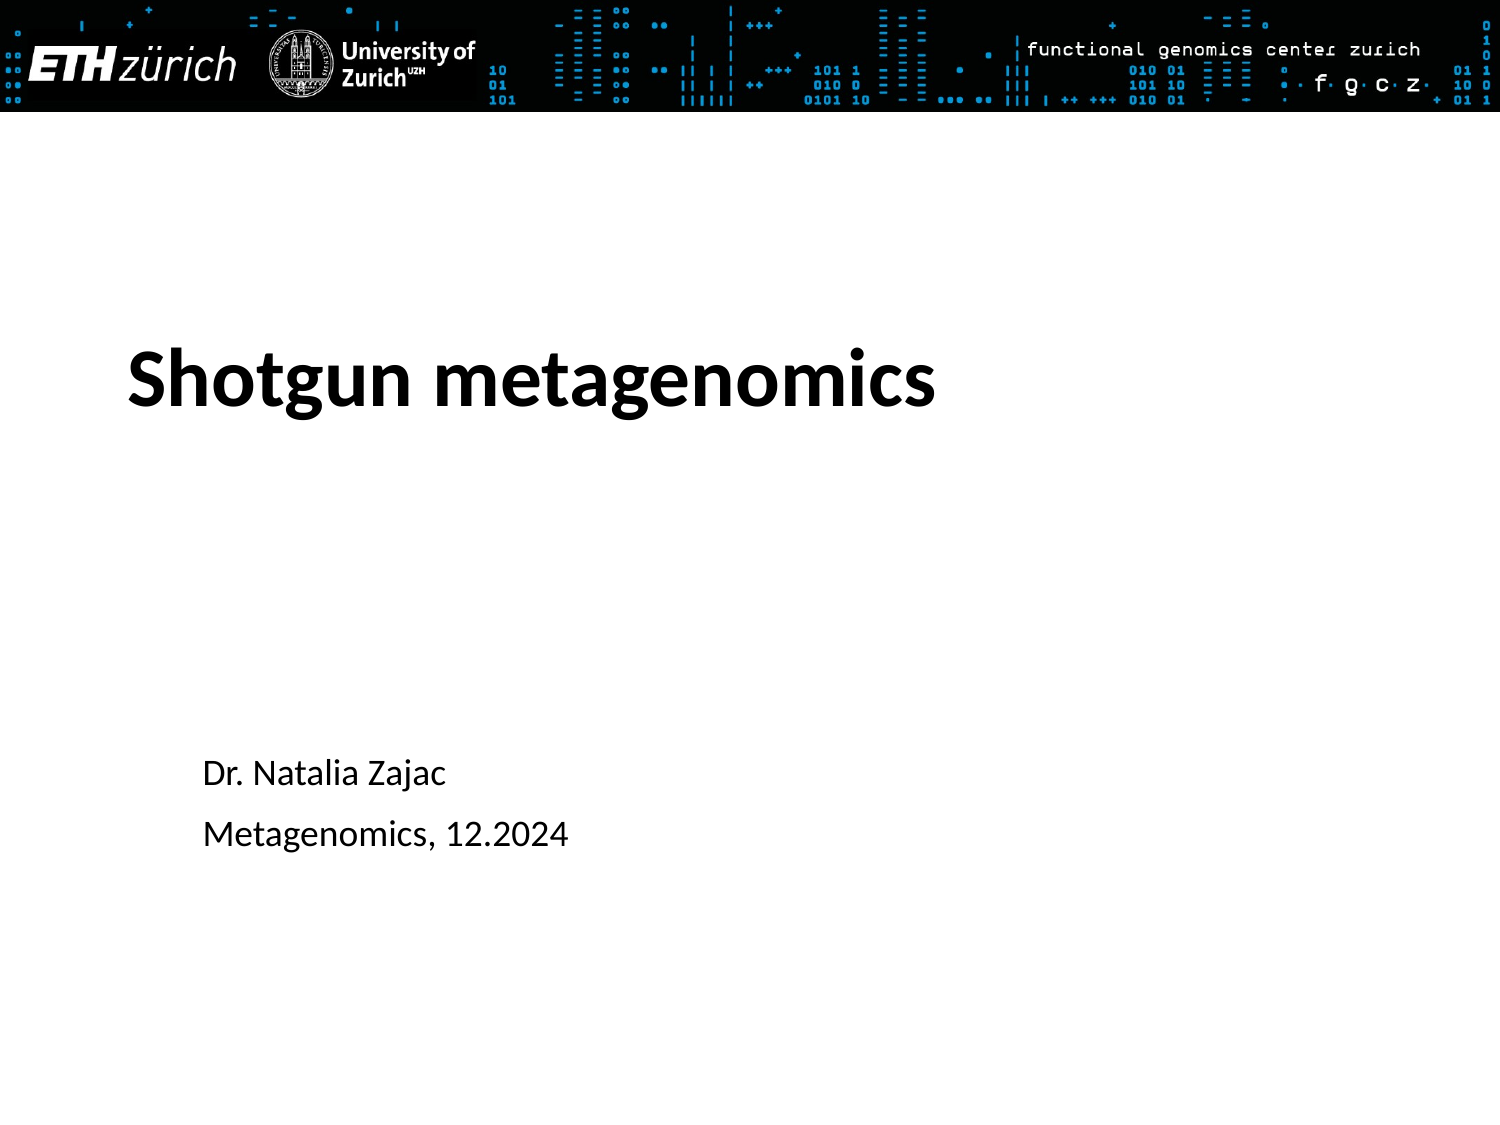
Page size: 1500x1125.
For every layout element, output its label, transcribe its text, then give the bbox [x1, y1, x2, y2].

title Shotgun metagenomics [112, 184, 1388, 576]
subtitle Dr. Natalia Zajac Metagenomics, 12.2024 [187, 590, 1313, 863]
picture [0, 0, 1500, 112]
